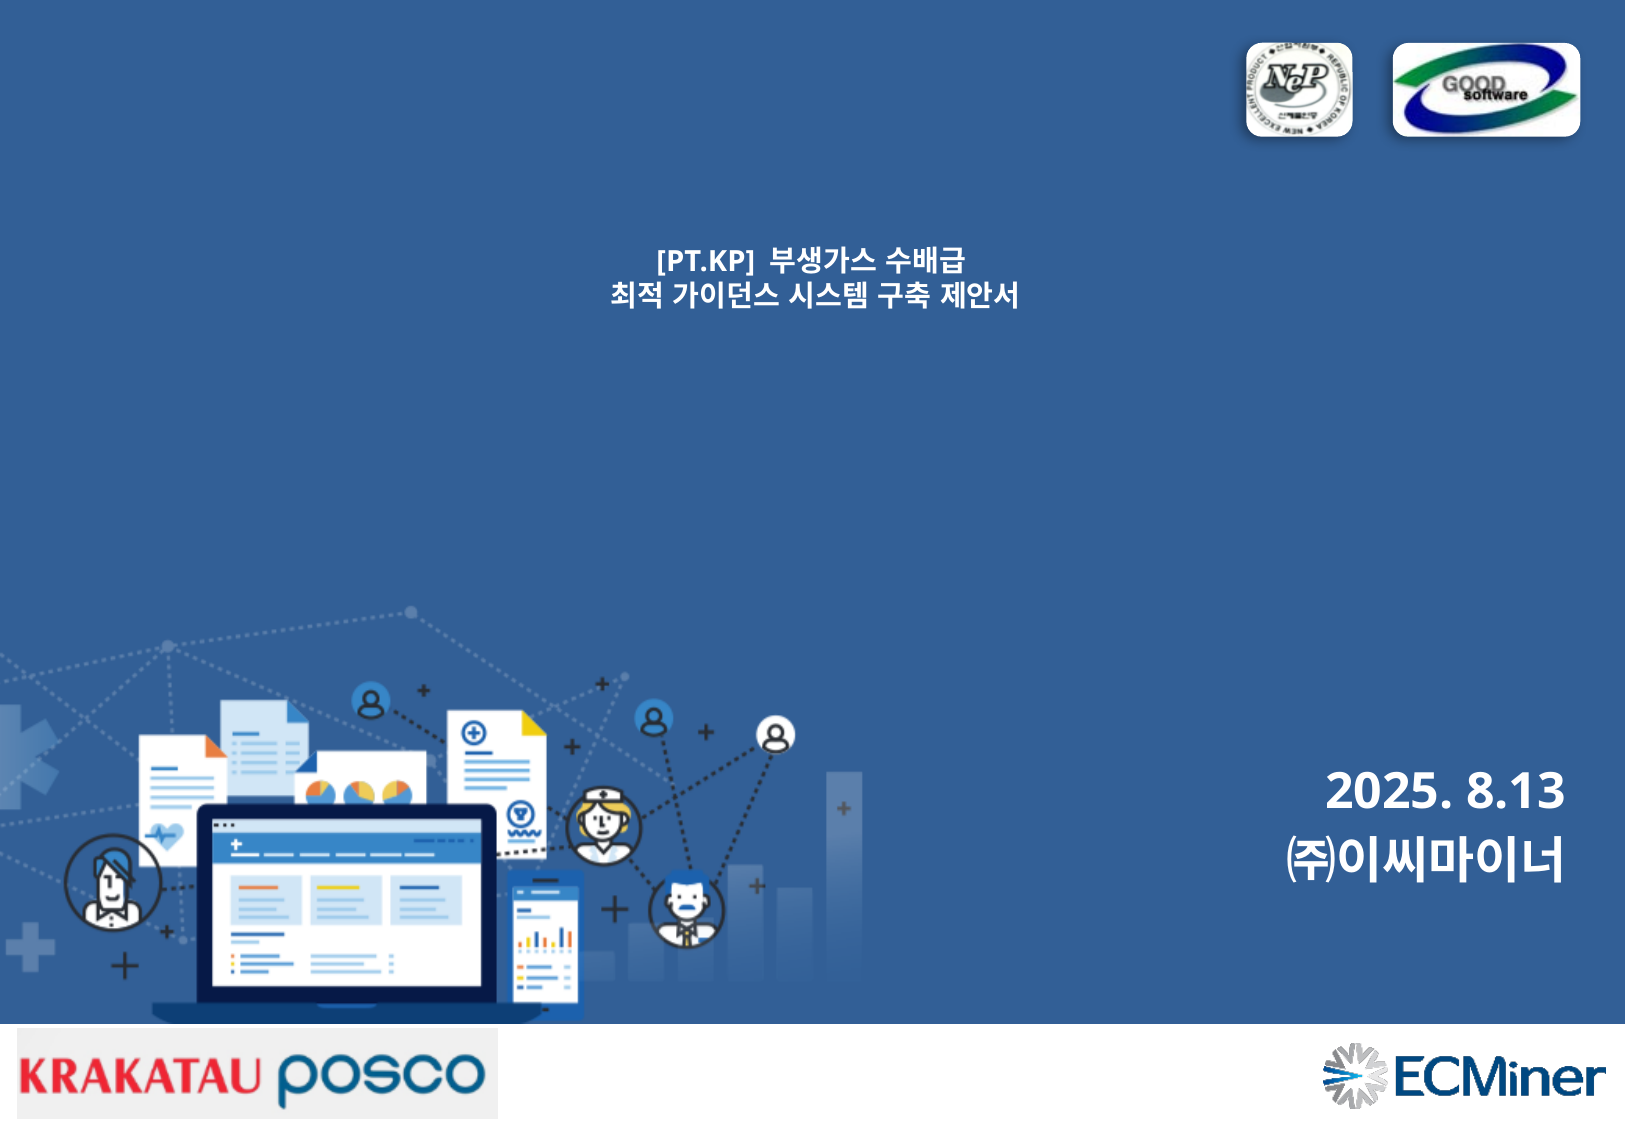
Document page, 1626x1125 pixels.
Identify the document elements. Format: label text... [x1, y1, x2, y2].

picture [17, 1027, 498, 1119]
picture [1581, 1043, 1606, 1109]
list [PT.KP] 부생가스 수배급 최적 가이던스 시스템 구축 제안서 [51, 234, 1581, 537]
picture [0, 0, 1625, 1024]
list 2025. 8.13 ㈜이씨마이너 [1247, 751, 1581, 1125]
